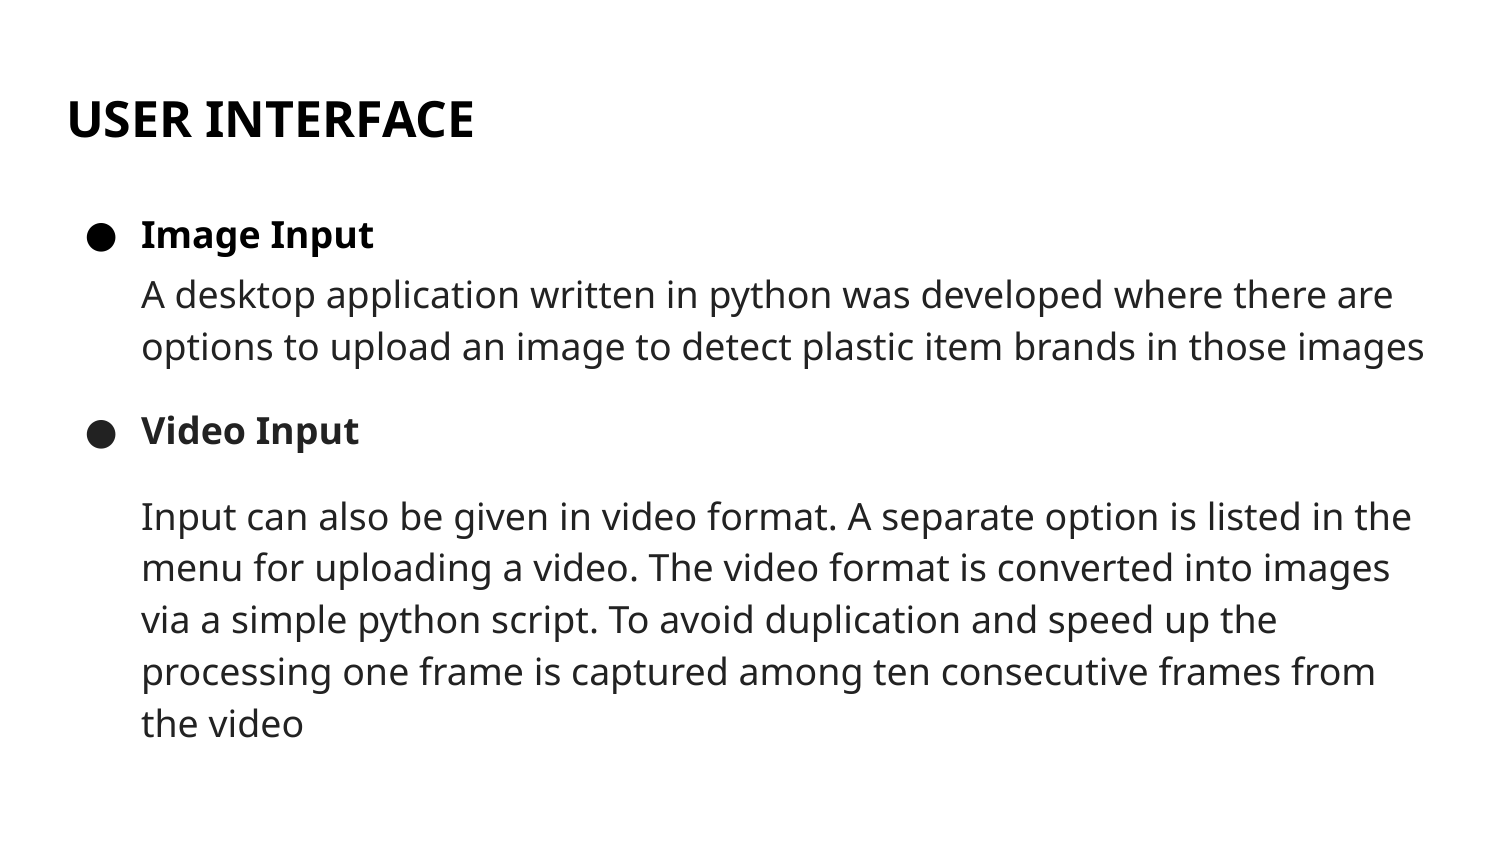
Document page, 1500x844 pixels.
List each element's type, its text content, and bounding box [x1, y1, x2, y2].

list Image Input A desktop application written in python was developed where there are options to upload an image to detect plastic item brands in those images Video Input Input can also be given in video format. A separate option is listed in the menu for uploading a video. The video format is converted into images via a simple python script. To avoid duplication and speed up the processing one frame is captured among ten consecutive frames from the video [51, 189, 1449, 781]
title USER INTERFACE [51, 72, 1449, 167]
